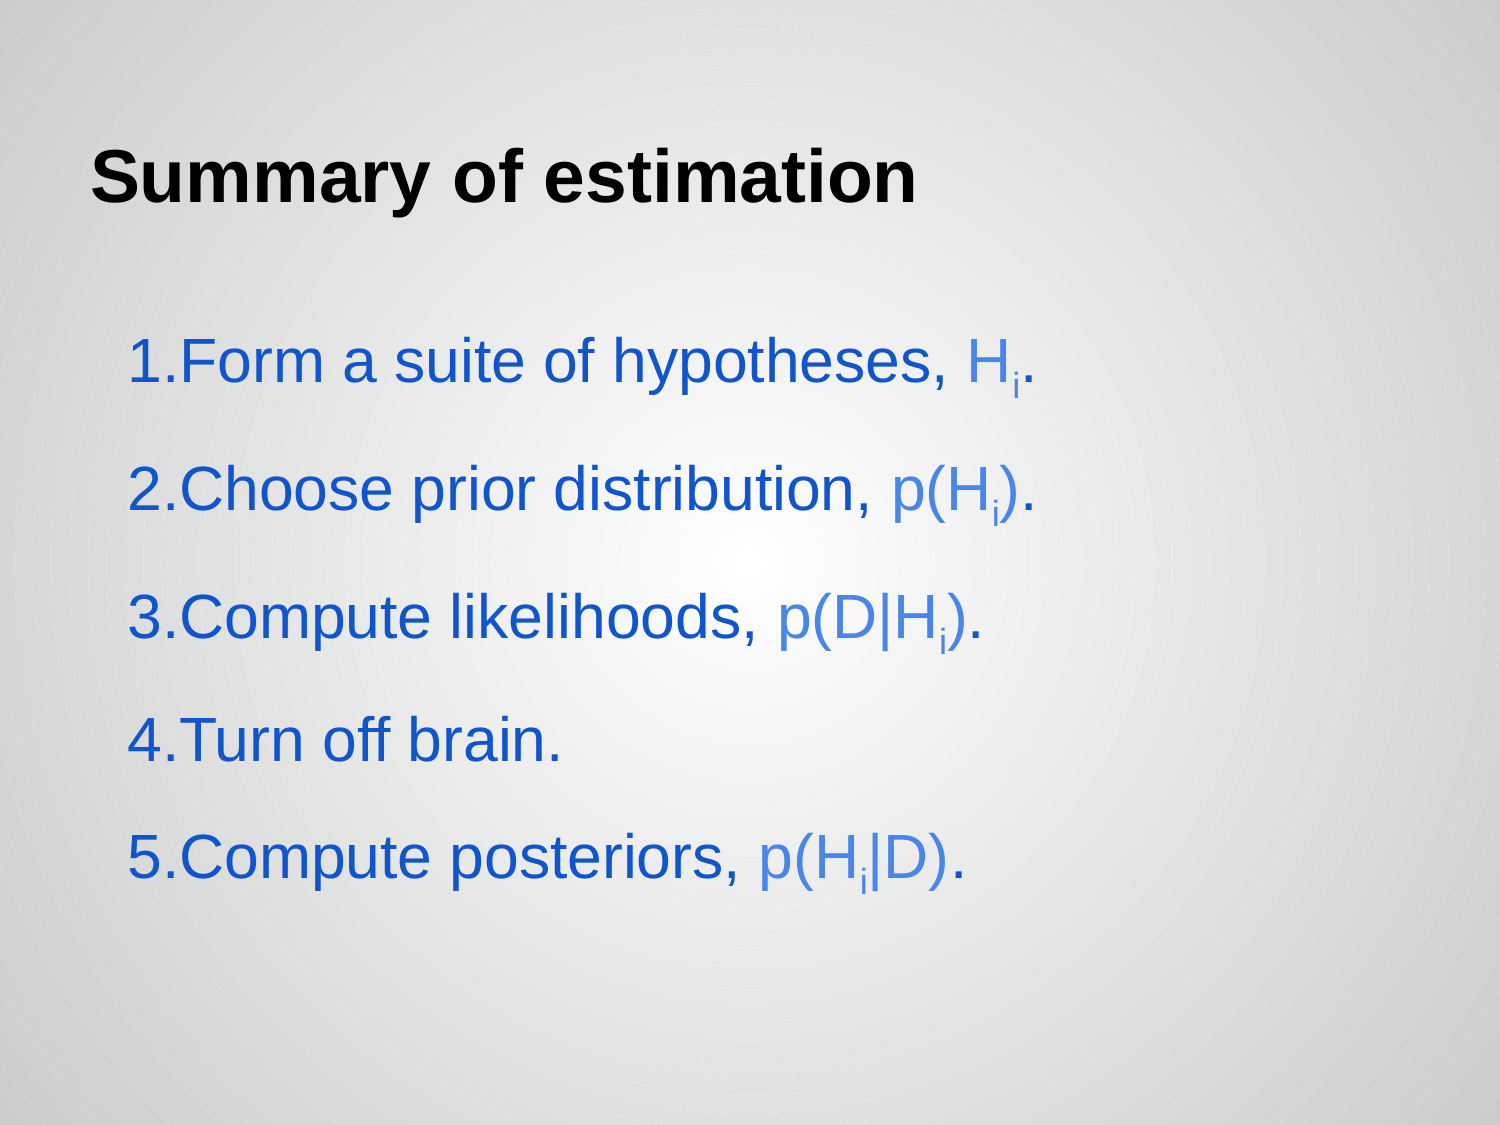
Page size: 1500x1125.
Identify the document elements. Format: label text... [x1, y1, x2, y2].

list Form a suite of hypotheses, Hi. Choose prior distribution, p(Hi). Compute likelihoods, p(D|Hi). Turn off brain. Compute posteriors, p(Hi|D). [75, 262, 1425, 1078]
title Summary of estimation [75, 45, 1425, 233]
